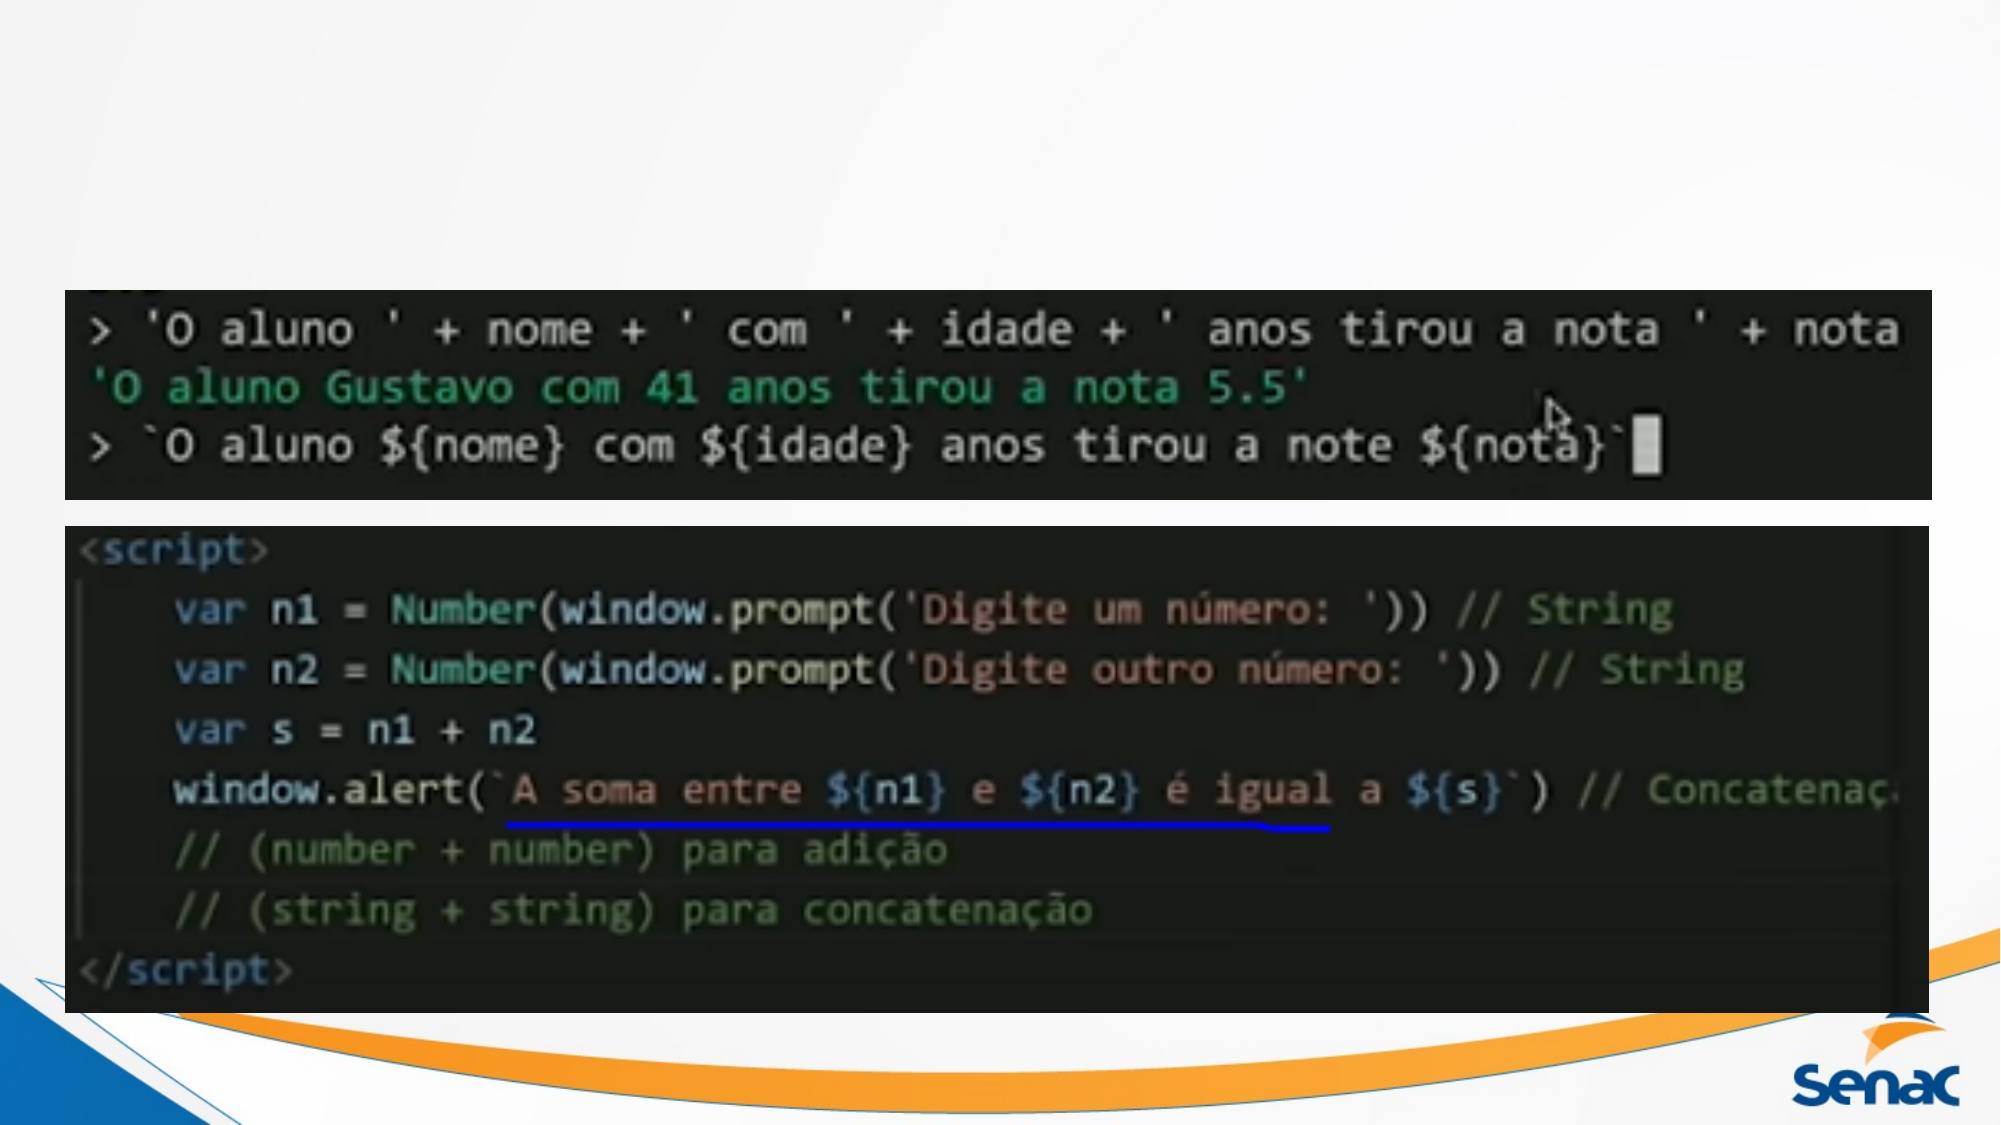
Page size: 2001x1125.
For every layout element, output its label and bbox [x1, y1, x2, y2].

list [64, 290, 1932, 500]
picture [0, 0, 2001, 1125]
